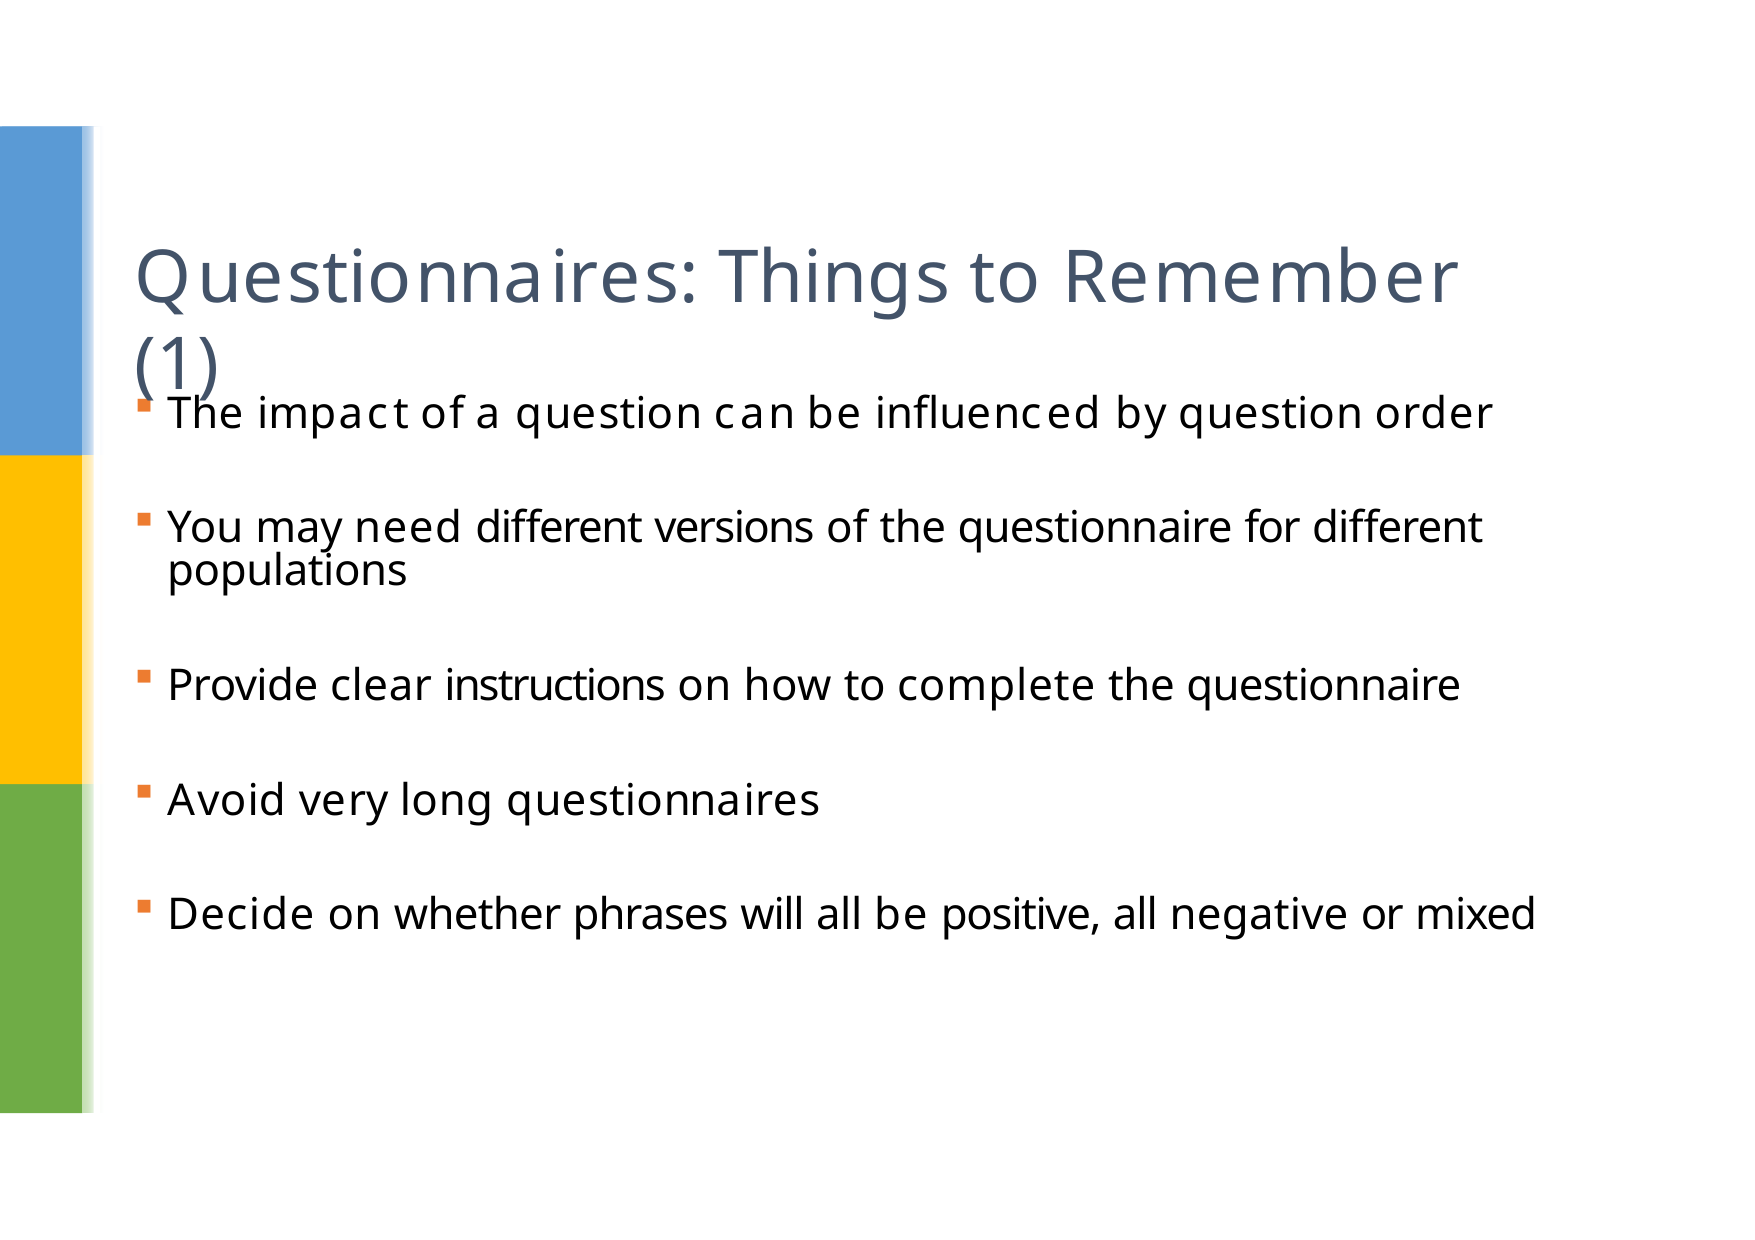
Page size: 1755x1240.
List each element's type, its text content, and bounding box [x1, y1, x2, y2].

text_box The impact of a question can be influenced by question order You may need different versions of the questionnaire for different populations Provide clear instructions on how to complete the questionnaire Avoid very long questionnaires Decide on whether phrases will all be positive, all negative or mixed [132, 382, 1614, 939]
title Questionnaires: Things to Remember (1) [132, 227, 1536, 437]
picture [82, 126, 93, 1113]
